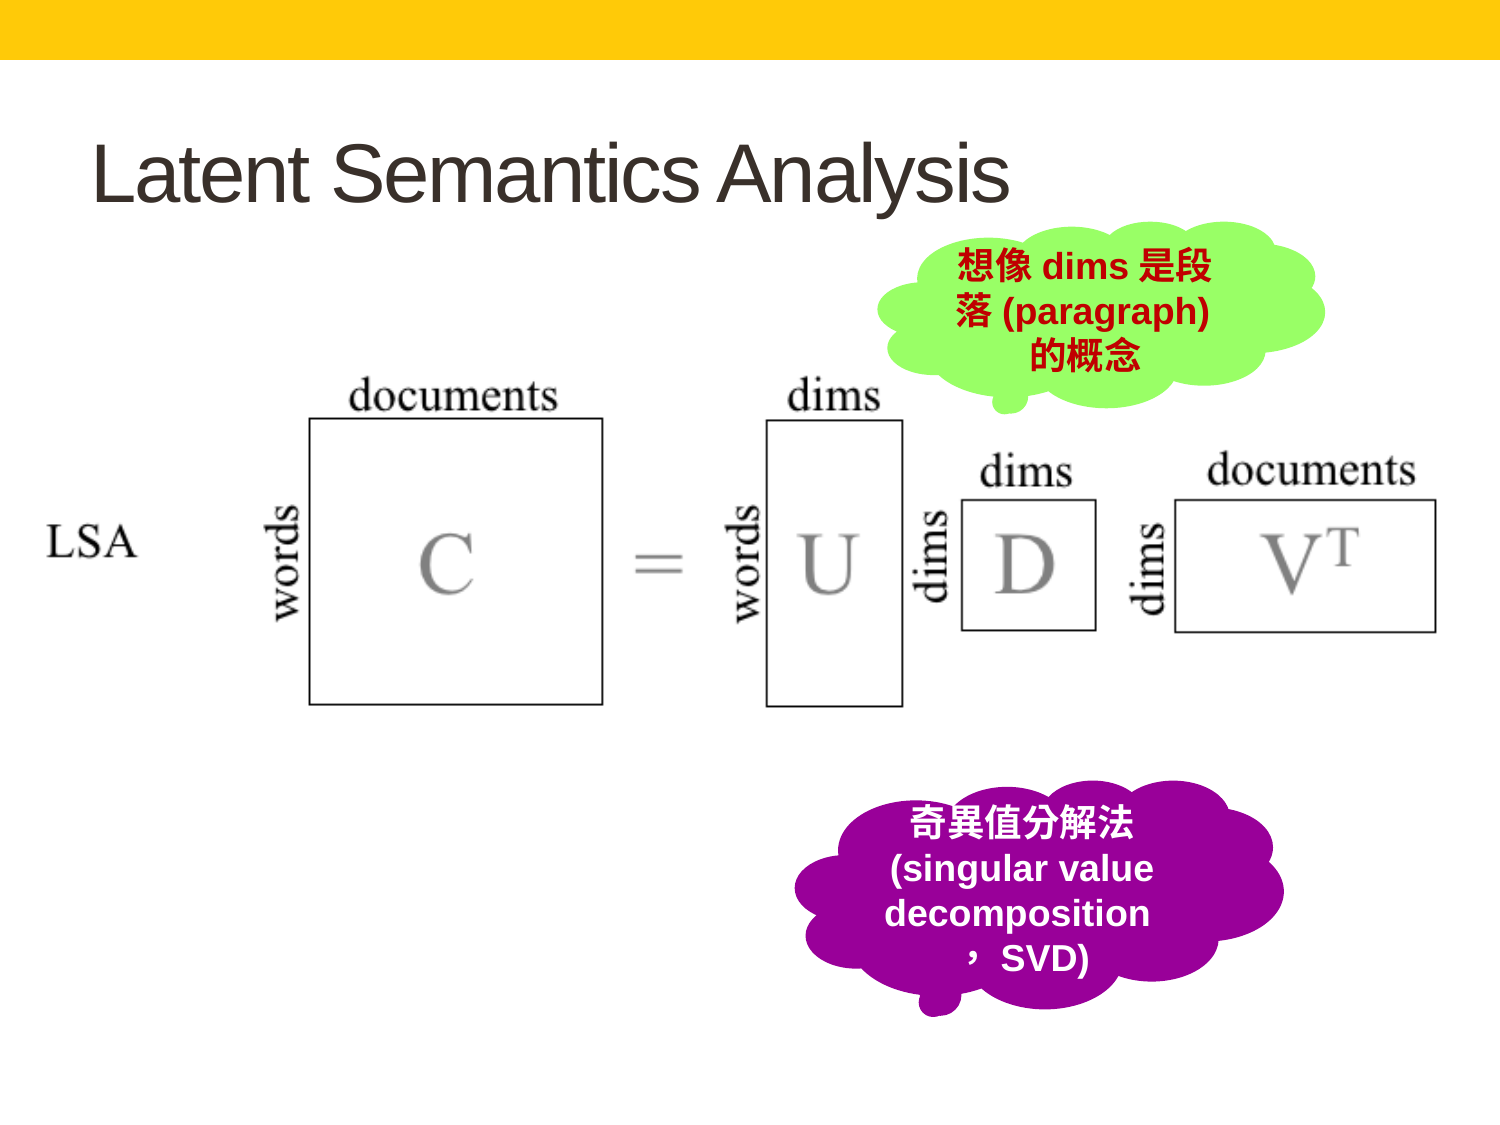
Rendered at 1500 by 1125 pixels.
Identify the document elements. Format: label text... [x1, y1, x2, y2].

title Latent Semantics Analysis [75, 87, 1425, 250]
picture [0, 342, 1500, 783]
text_box 想像dims是段落(paragraph)的概念 [877, 221, 1326, 339]
text_box 奇異值分解法 (singular value decomposition，SVD) [794, 790, 1284, 1017]
